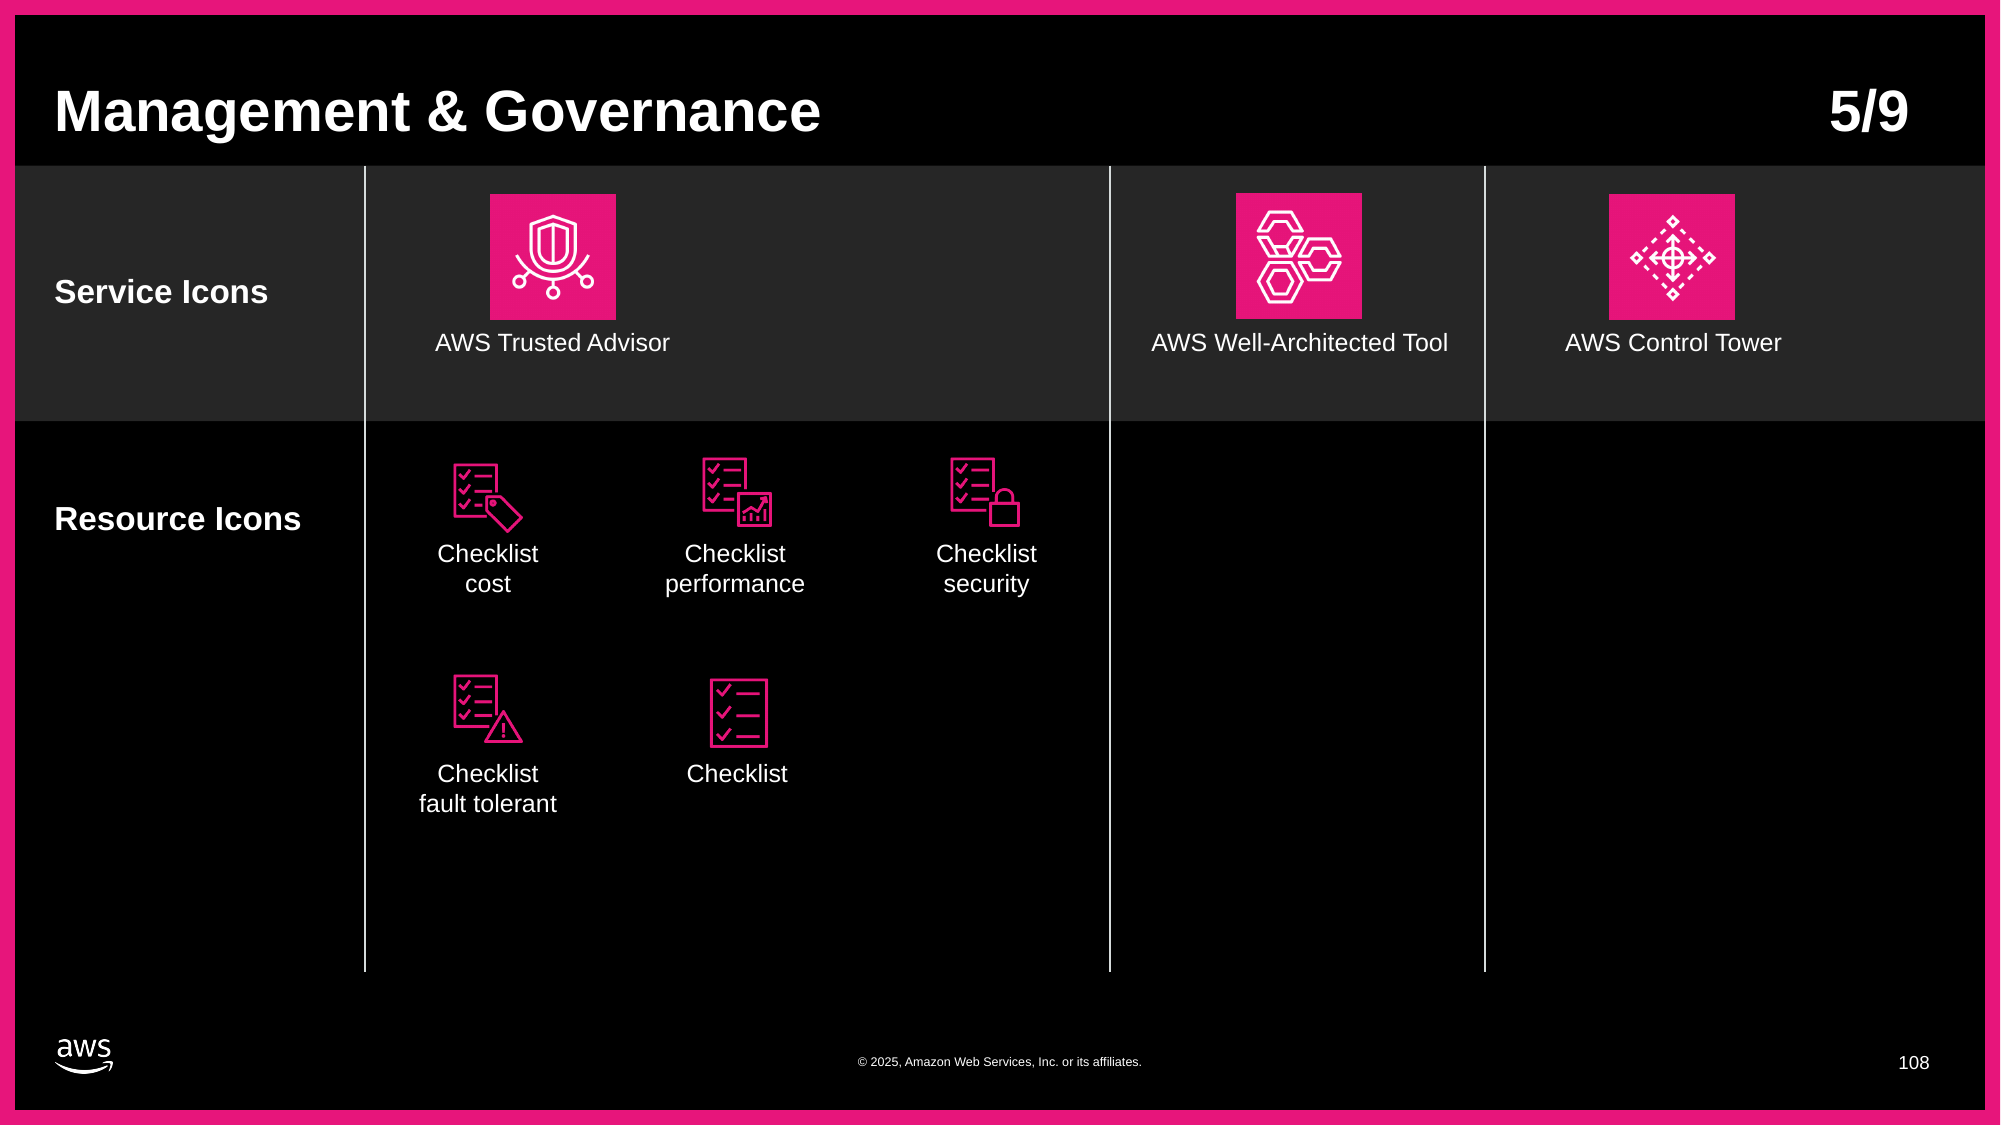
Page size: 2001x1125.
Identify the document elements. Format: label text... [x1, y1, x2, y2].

text_box AWS Trusted Advisor [369, 319, 737, 364]
picture [1236, 193, 1362, 319]
picture [450, 671, 526, 747]
title Management & Governance 5/9 [39, 59, 1945, 166]
text_box Checklist cost [388, 529, 588, 605]
text_box AWS Control Tower [1493, 319, 1855, 364]
picture [490, 194, 616, 320]
picture [700, 675, 776, 751]
text_box Checklist performance [635, 529, 836, 605]
picture [450, 460, 526, 536]
slide_number 108 [1494, 1031, 1945, 1092]
picture [699, 454, 775, 530]
text_box Checklist fault tolerant [388, 750, 588, 825]
picture [55, 1039, 113, 1074]
picture [1609, 194, 1735, 320]
footer © 2025, Amazon Web Services, Inc. or its affiliates. [662, 1031, 1338, 1092]
text_box Checklist [637, 750, 837, 795]
picture [947, 454, 1023, 530]
text_box AWS Well-Architected Tool [1113, 319, 1484, 364]
text_box Checklist security [887, 529, 1087, 605]
